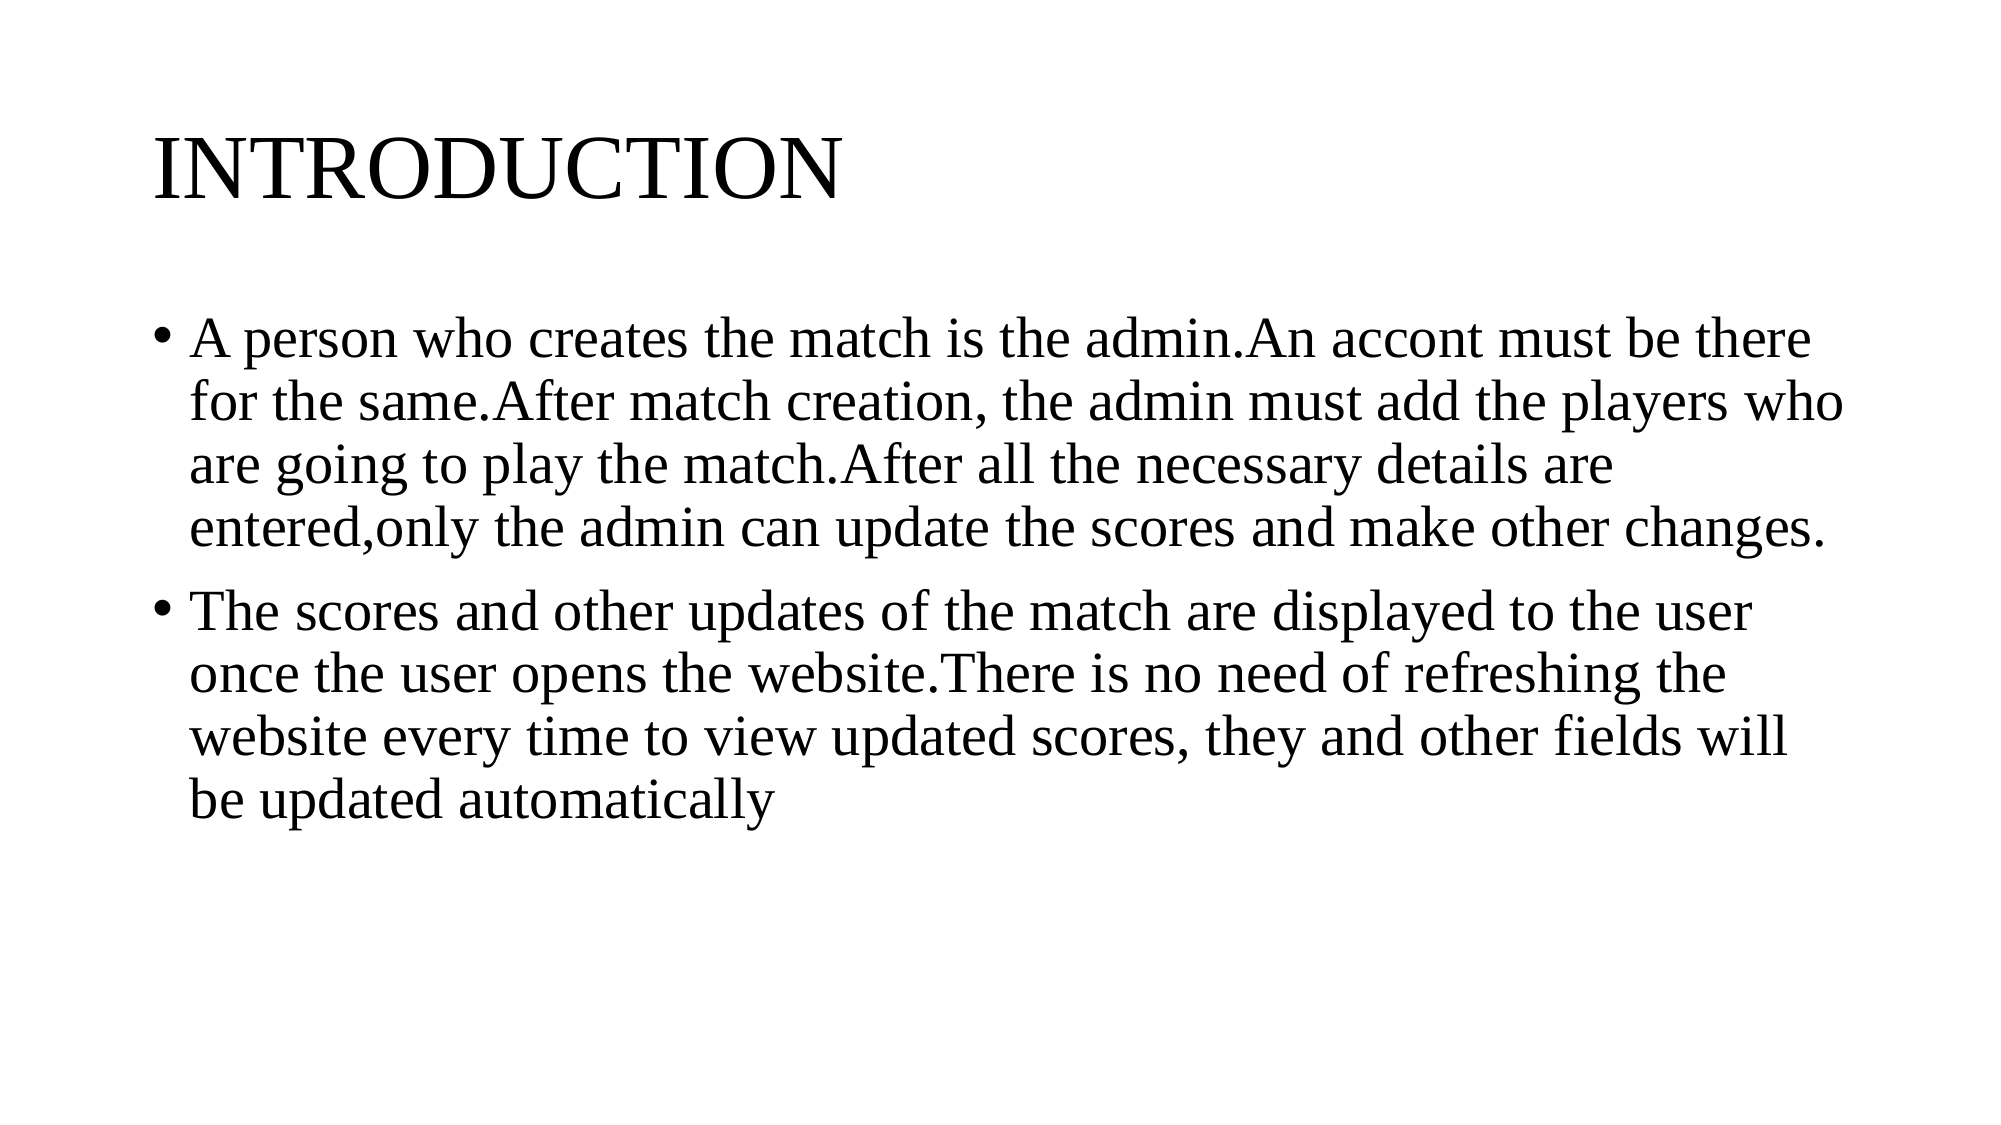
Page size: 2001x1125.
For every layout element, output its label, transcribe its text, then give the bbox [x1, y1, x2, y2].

list A person who creates the match is the admin.An accont must be there for the same.After match creation, the admin must add the players who are going to play the match.After all the necessary details are entered,only the admin can update the scores and make other changes. The scores and other updates of the match are displayed to the user once the user opens the website.There is no need of refreshing the website every time to view updated scores, they and other fields will be updated automatically [137, 299, 1863, 1014]
title INTRODUCTION [137, 59, 1863, 278]
